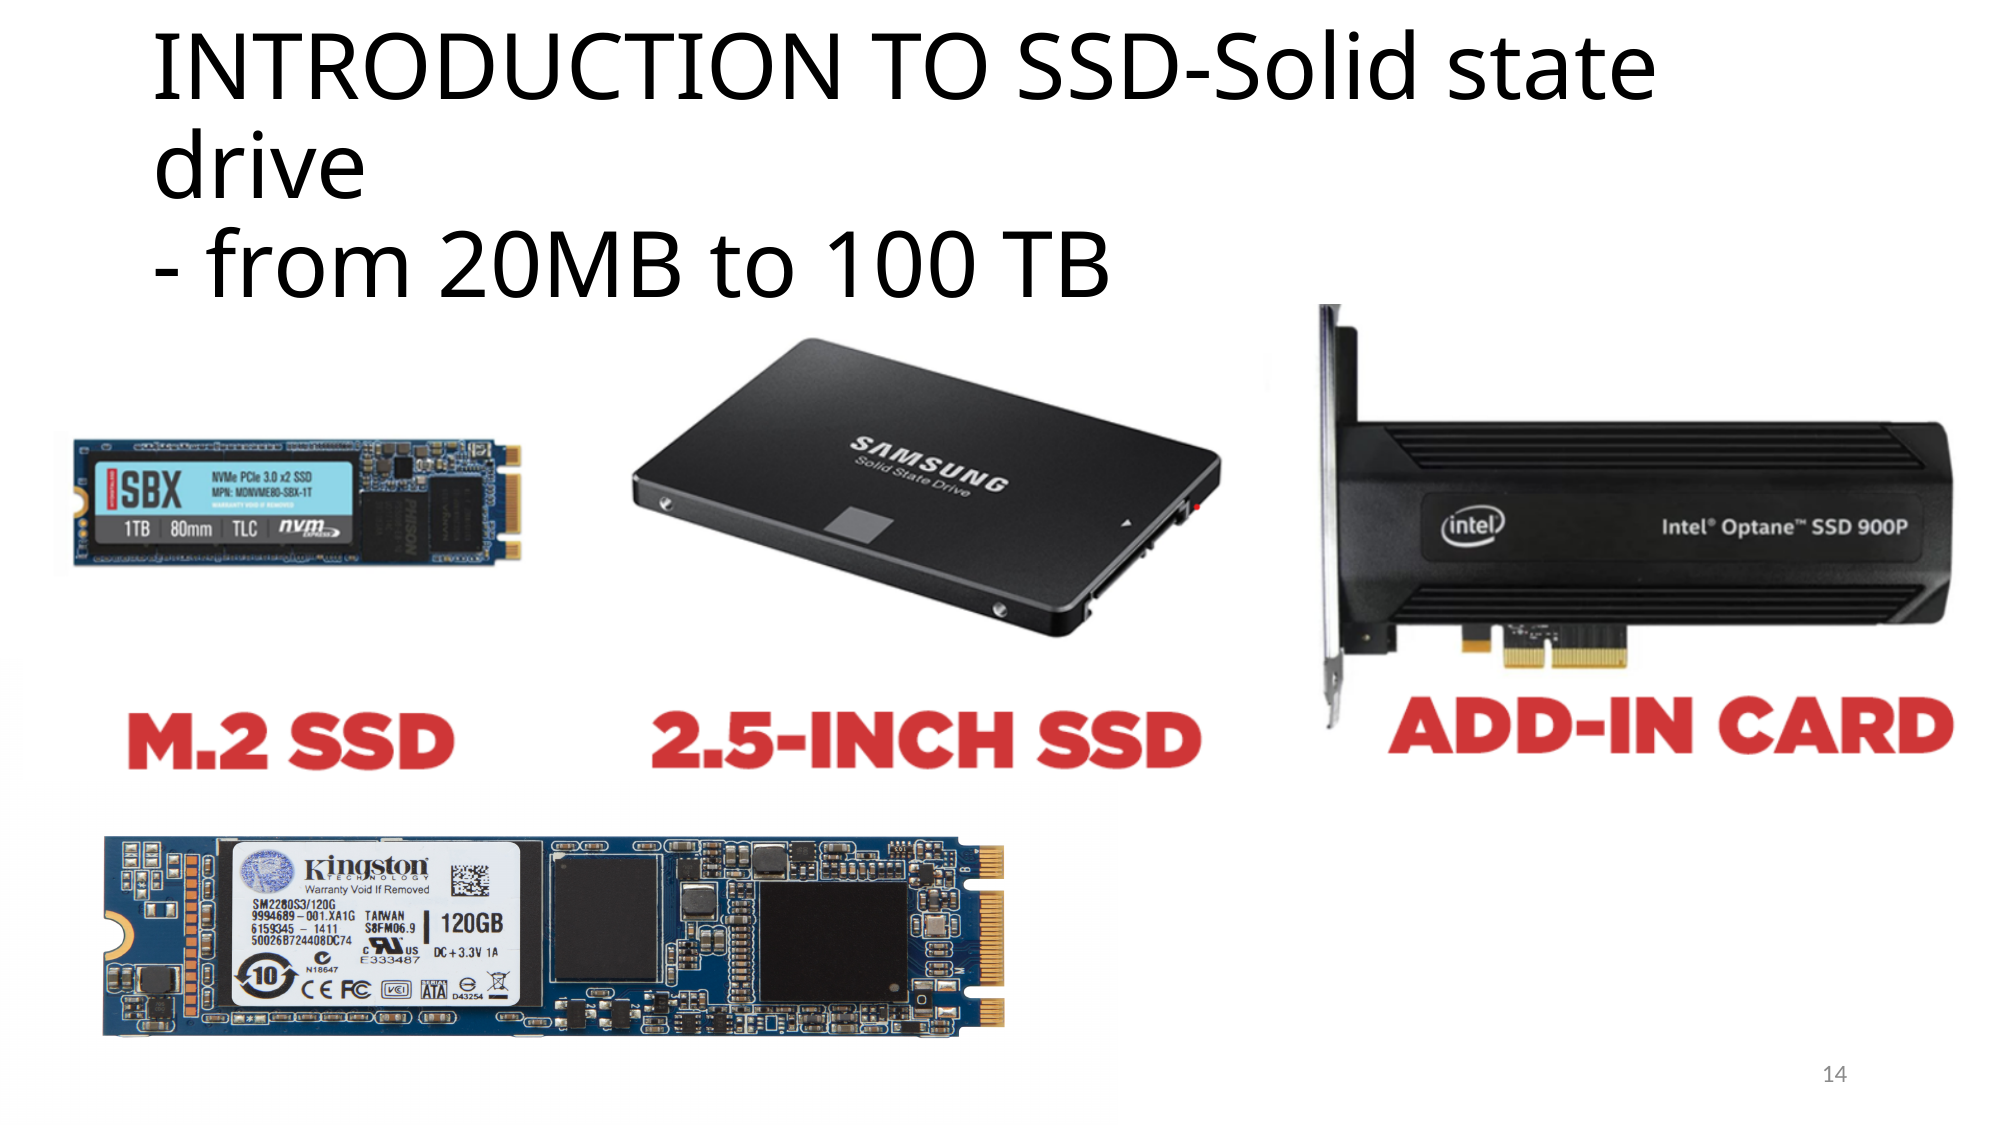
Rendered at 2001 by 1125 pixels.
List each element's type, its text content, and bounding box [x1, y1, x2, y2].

title INTRODUCTION TO SSD-Solid state drive - from 20MB to 100 TB [137, 59, 1863, 278]
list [0, 658, 1118, 1125]
picture [23, 304, 2000, 781]
slide_number 14 [1412, 1042, 1863, 1103]
